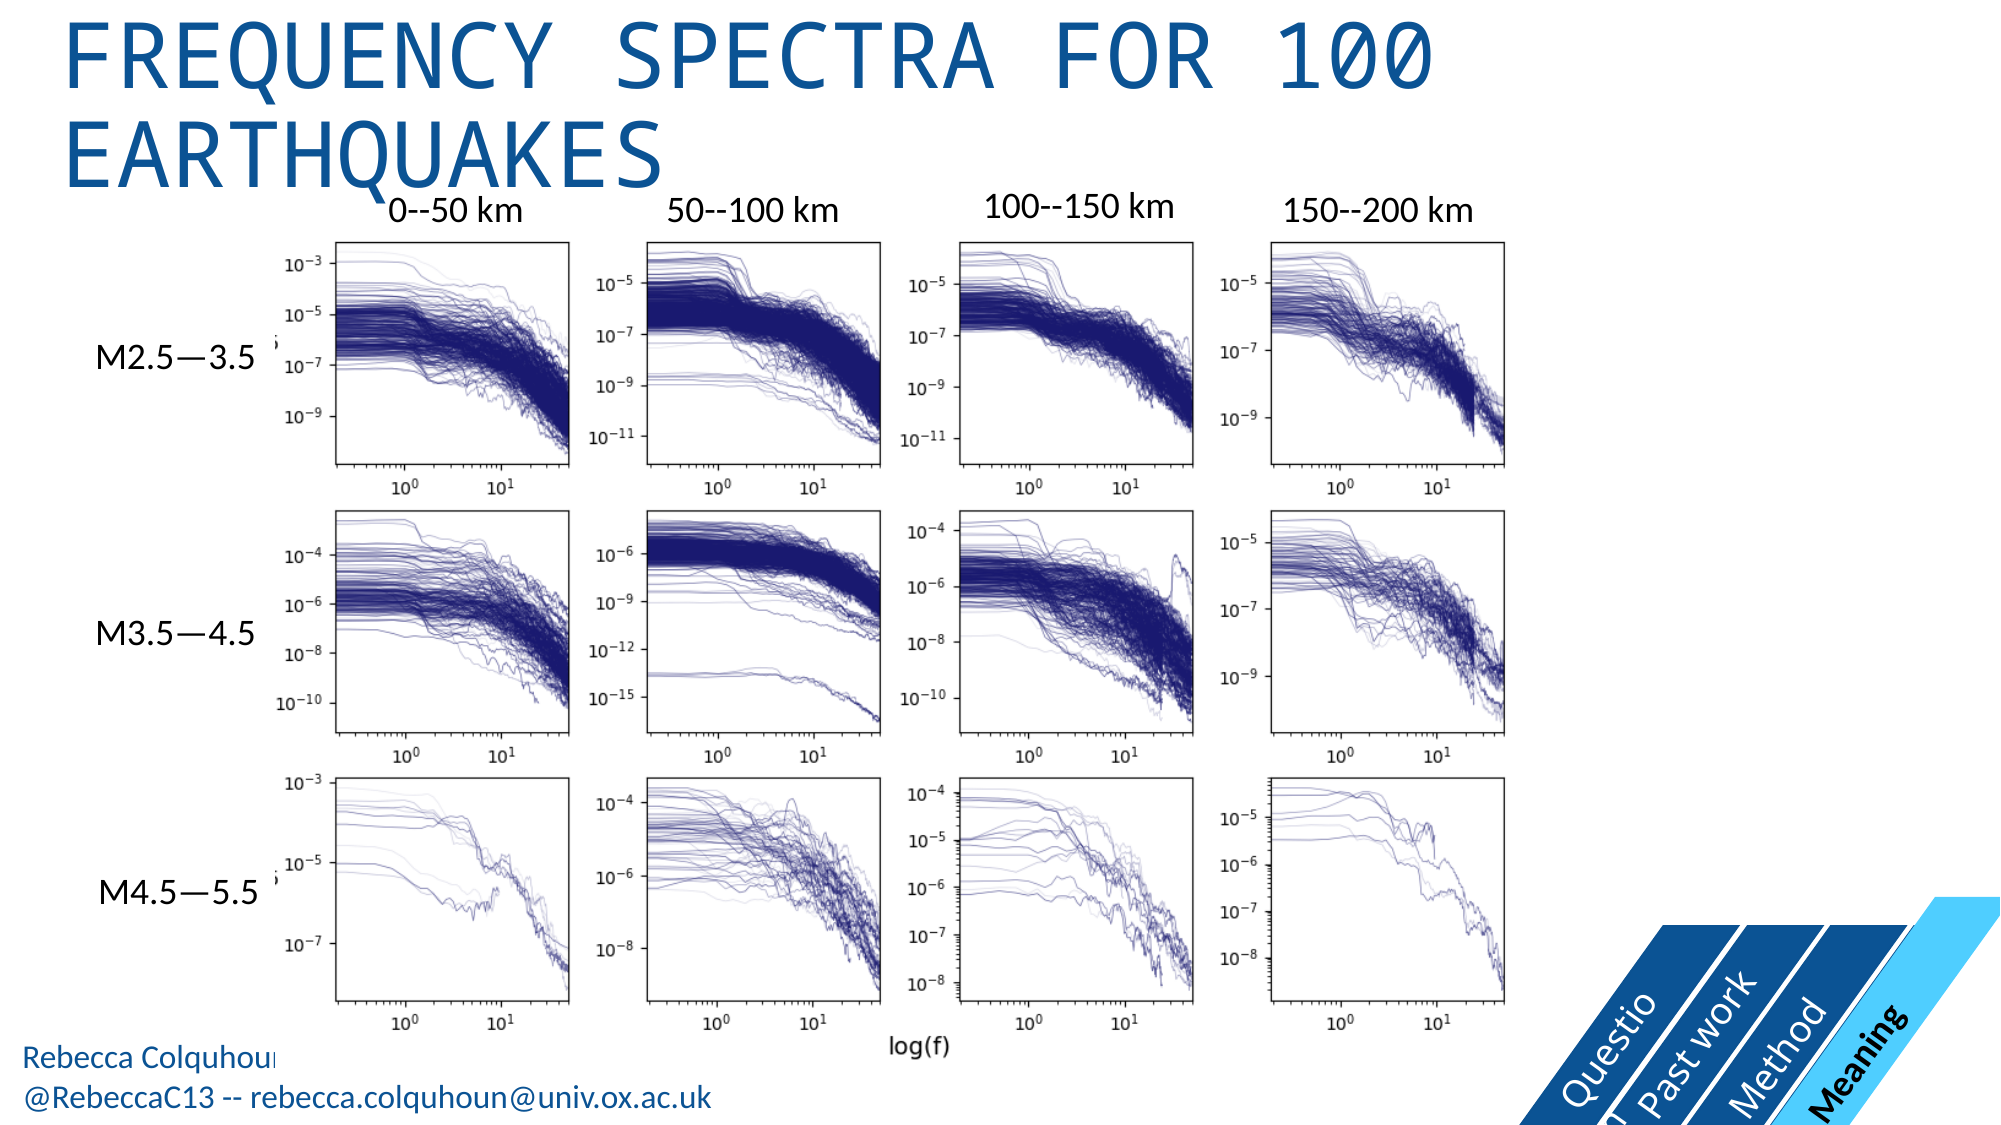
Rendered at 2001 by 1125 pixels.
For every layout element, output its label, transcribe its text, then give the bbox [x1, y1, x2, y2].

text_box 100--150 km [968, 173, 1191, 234]
text_box [1847, 896, 2000, 1125]
title FREQUENCY SPECTRA FOR 100 EARTHQUAKES [46, 0, 1954, 218]
text_box 150--200 km [1267, 177, 1490, 237]
text_box [1771, 1064, 1815, 1125]
text_box 50--100 km [651, 177, 855, 238]
text_box M4.5—5.5 [83, 859, 274, 920]
text_box Meaning [1781, 951, 1945, 1125]
picture [274, 241, 1519, 1070]
text_box 0--50 km [373, 177, 539, 238]
text_box M2.5—3.5 [80, 324, 271, 384]
text_box M3.5—4.5 [80, 600, 271, 661]
